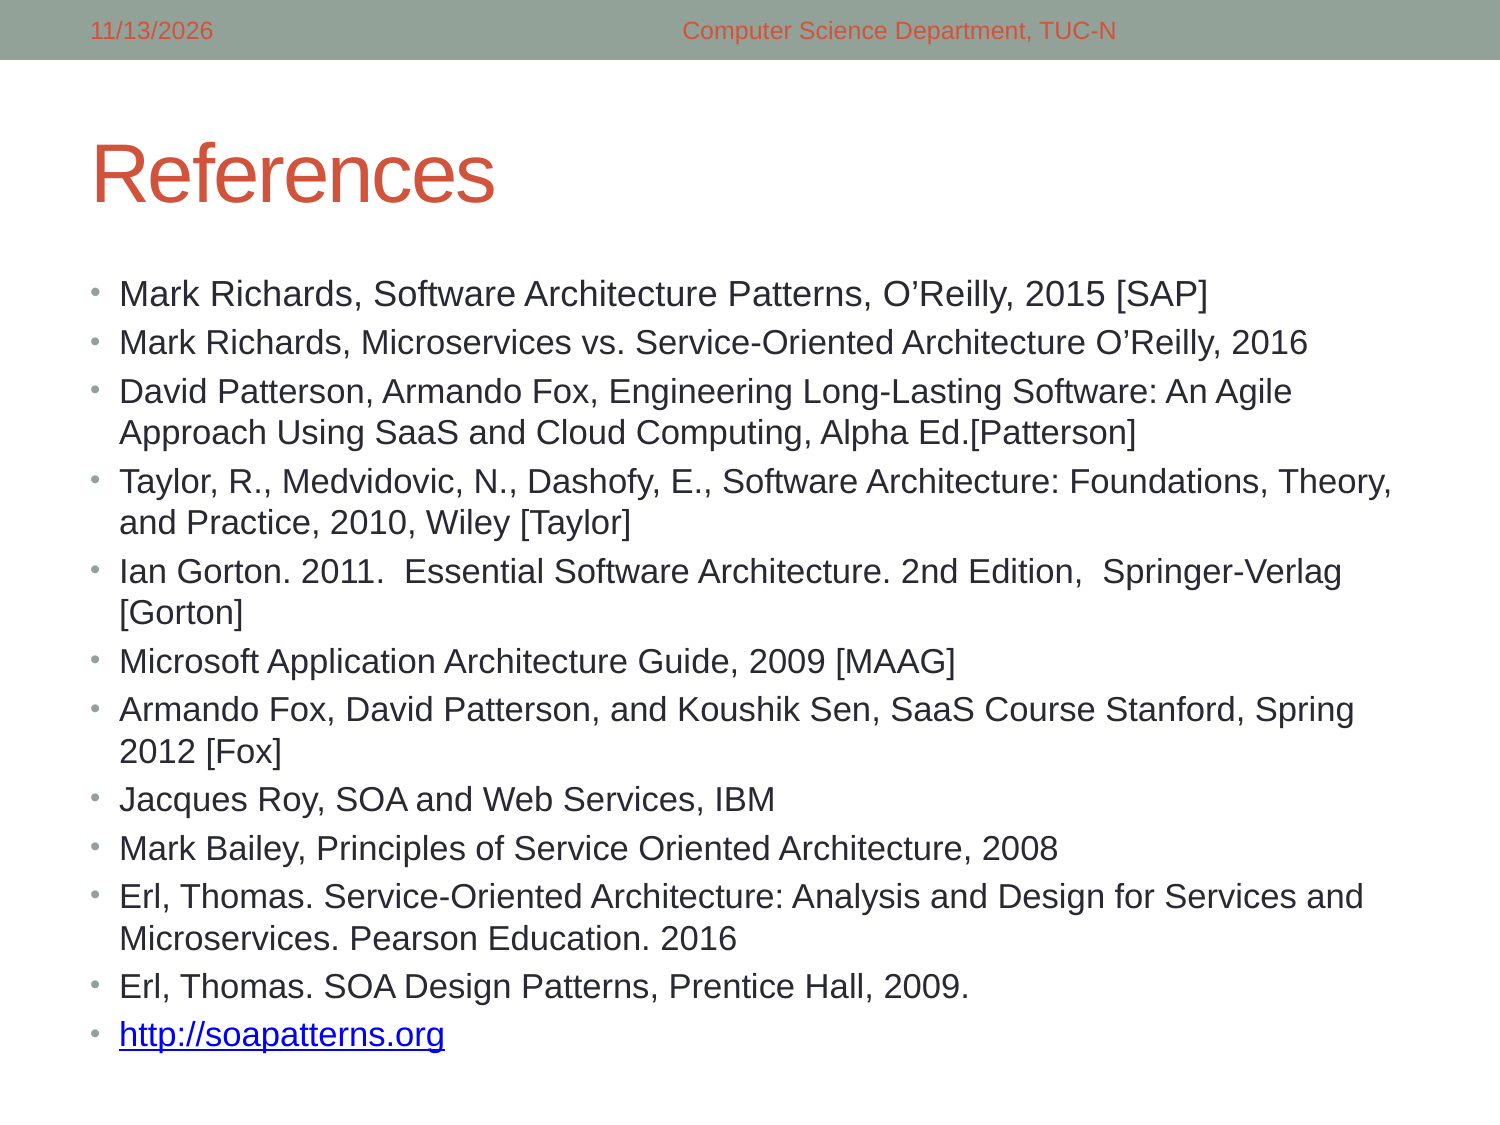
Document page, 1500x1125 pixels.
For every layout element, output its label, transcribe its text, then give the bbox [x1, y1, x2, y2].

title References [75, 87, 1425, 250]
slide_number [75, 3, 550, 57]
footer Computer Science Department, TUC-N [562, 3, 1238, 57]
list Mark Richards, Software Architecture Patterns, O’Reilly, 2015 [SAP] Mark Richards, Microservices vs. Service-Oriented Architecture O’Reilly, 2016 David Patterson, Armando Fox, Engineering Long-Lasting Software: An Agile Approach Using SaaS and Cloud Computing, Alpha Ed.[Patterson] Taylor, R., Medvidovic, N., Dashofy, E., Software Architecture: Foundations, Theory, and Practice, 2010, Wiley [Taylor] Ian Gorton. 2011. Essential Software Architecture. 2nd Edition, Springer-Verlag [Gorton] Microsoft Application Architecture Guide, 2009 [MAAG] Armando Fox, David Patterson, and Koushik Sen, SaaS Course Stanford, Spring 2012 [Fox] Jacques Roy, SOA and Web Services, IBM Mark Bailey, Principles of Service Oriented Architecture, 2008 Erl, Thomas. Service-Oriented Architecture: Analysis and Design for Services and Microservices. Pearson Education. 2016 Erl, Thomas. SOA Design Patterns, Prentice Hall, 2009. http://soapatterns.org [75, 262, 1425, 1063]
